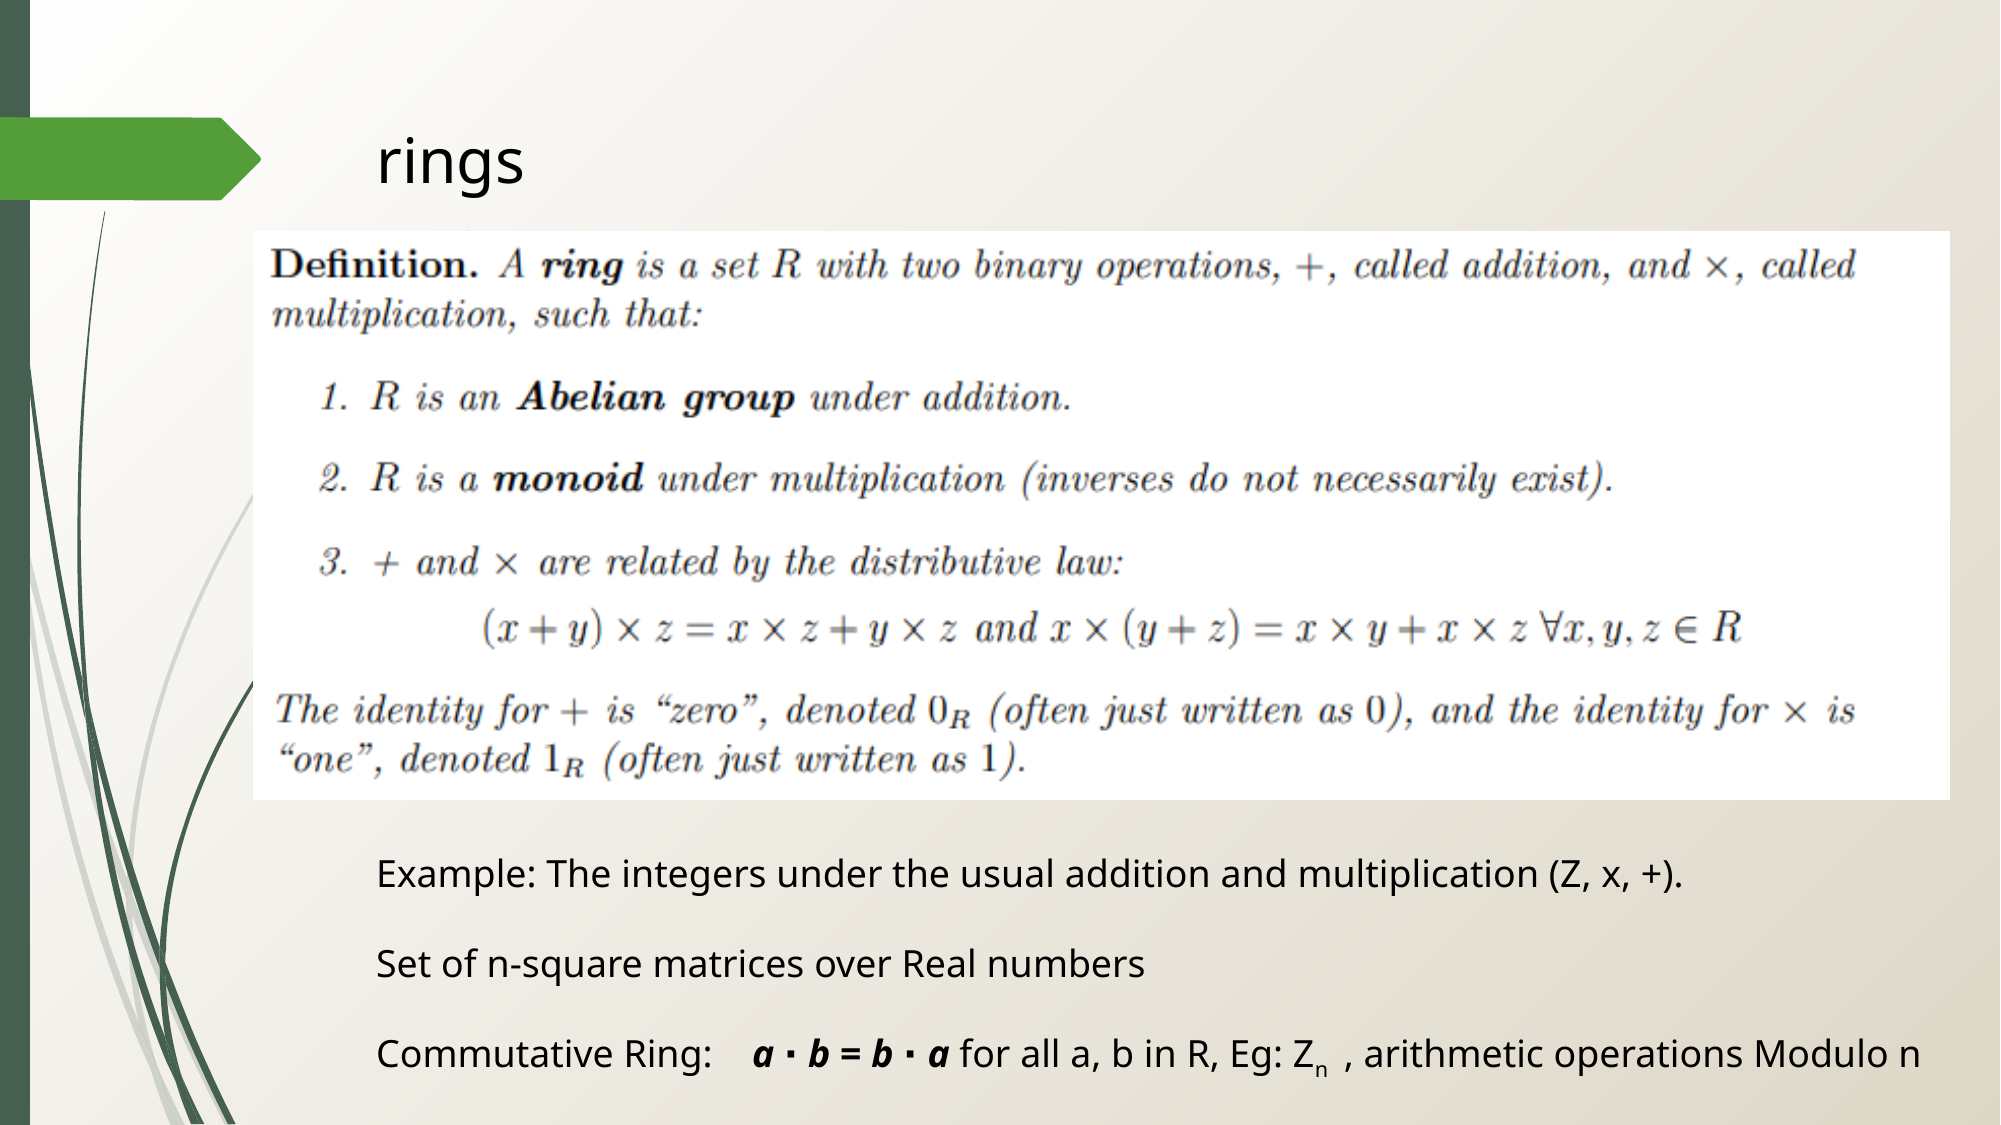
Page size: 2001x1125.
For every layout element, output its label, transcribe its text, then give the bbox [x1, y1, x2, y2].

picture [252, 231, 1950, 801]
text_box rings [361, 114, 919, 204]
text_box Example: The integers under the usual addition and multiplication (Z, x, +). Set of n-square matrices over Real numbers Commutative Ring: a ⋅ b = b ⋅ a for all a, b in R, Eg: Zn , arithmetic operations Modulo n [361, 842, 1950, 1125]
